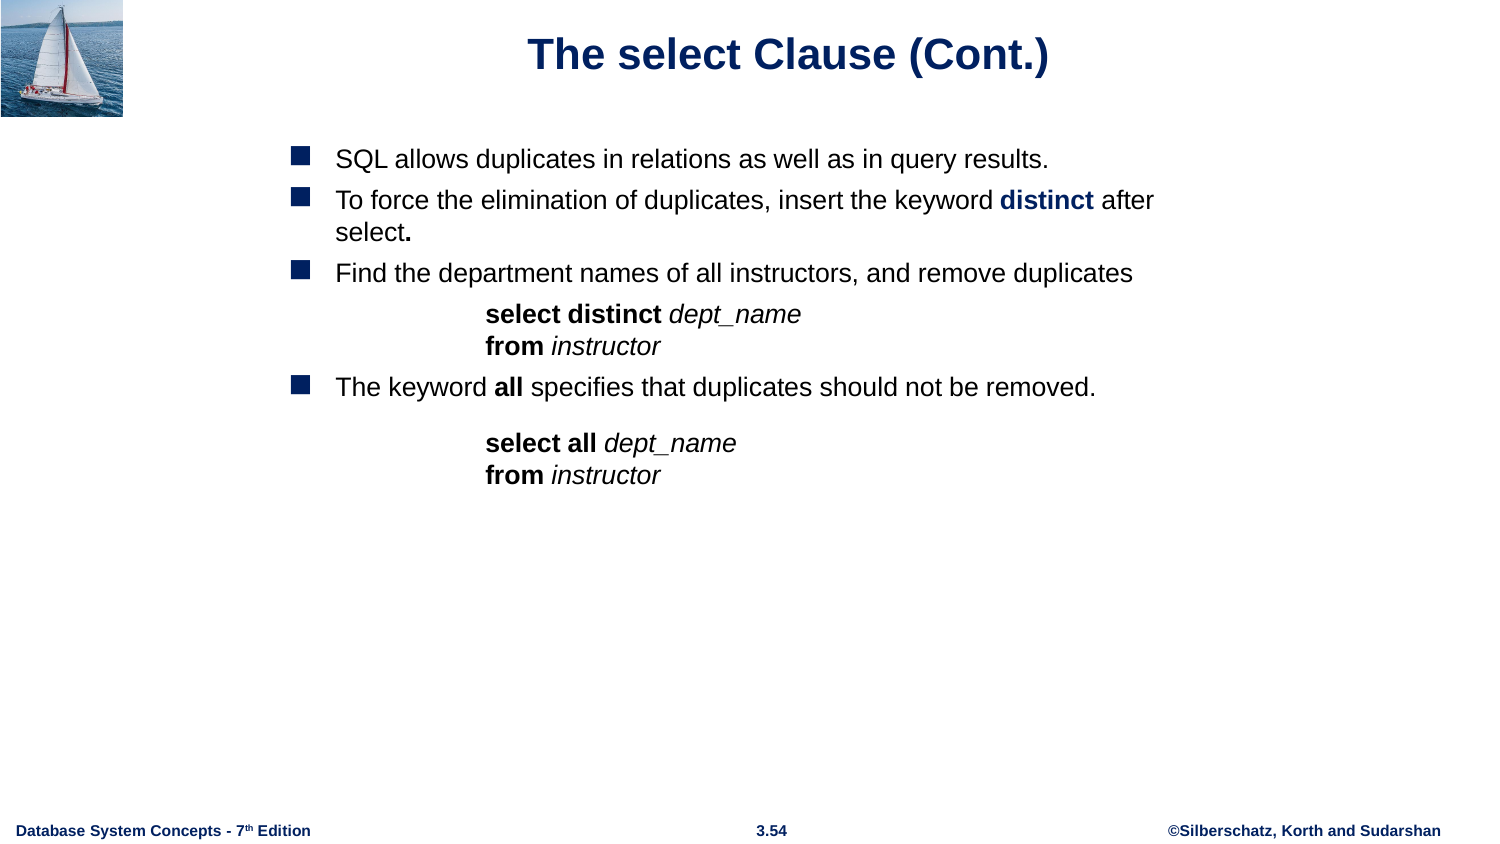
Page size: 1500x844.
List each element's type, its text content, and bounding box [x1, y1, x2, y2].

title The select Clause (Cont.) [125, 14, 1452, 90]
list SQL allows duplicates in relations as well as in query results. To force the elimination of duplicates, insert the keyword distinct after select. Find the department names of all instructors, and remove duplicates select distinct dept_name from instructor The keyword all specifies that duplicates should not be removed. select all dept_name from instructor [282, 136, 1216, 737]
picture [0, 0, 123, 117]
